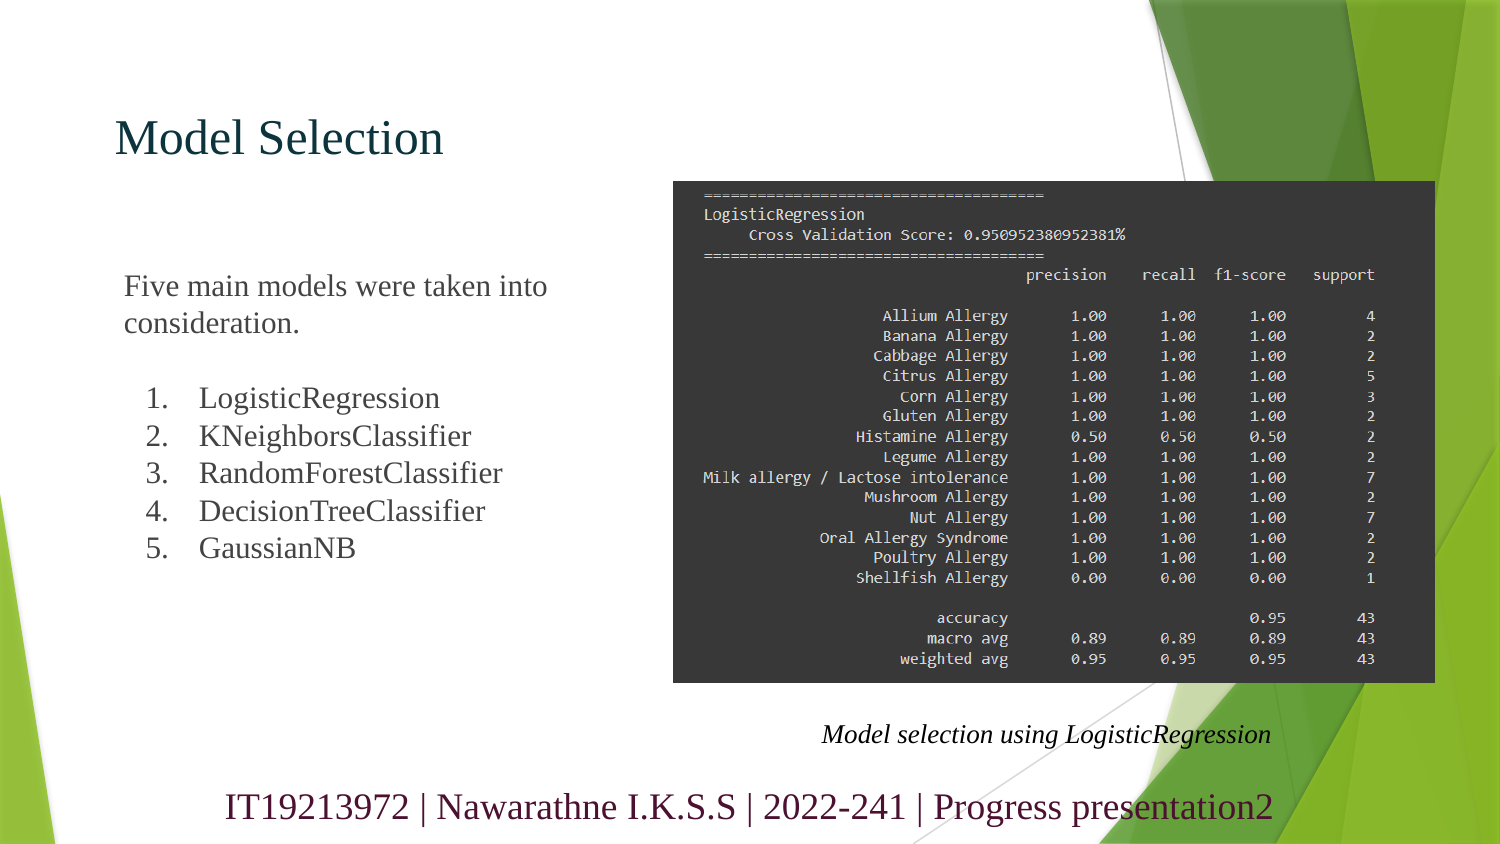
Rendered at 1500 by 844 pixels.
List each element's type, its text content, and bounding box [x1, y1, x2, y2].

text_box Model selection using LogisticRegression [806, 701, 1417, 764]
picture [673, 181, 1435, 684]
title Model Selection [99, 89, 496, 187]
list Five main models were taken into consideration. LogisticRegression KNeighborsClassifier RandomForestClassifier DecisionTreeClassifier GaussianNB [108, 250, 668, 615]
text_box IT19213972 | Nawarathne I.K.S.S | 2022-241 | Progress presentation2 [209, 760, 1319, 843]
